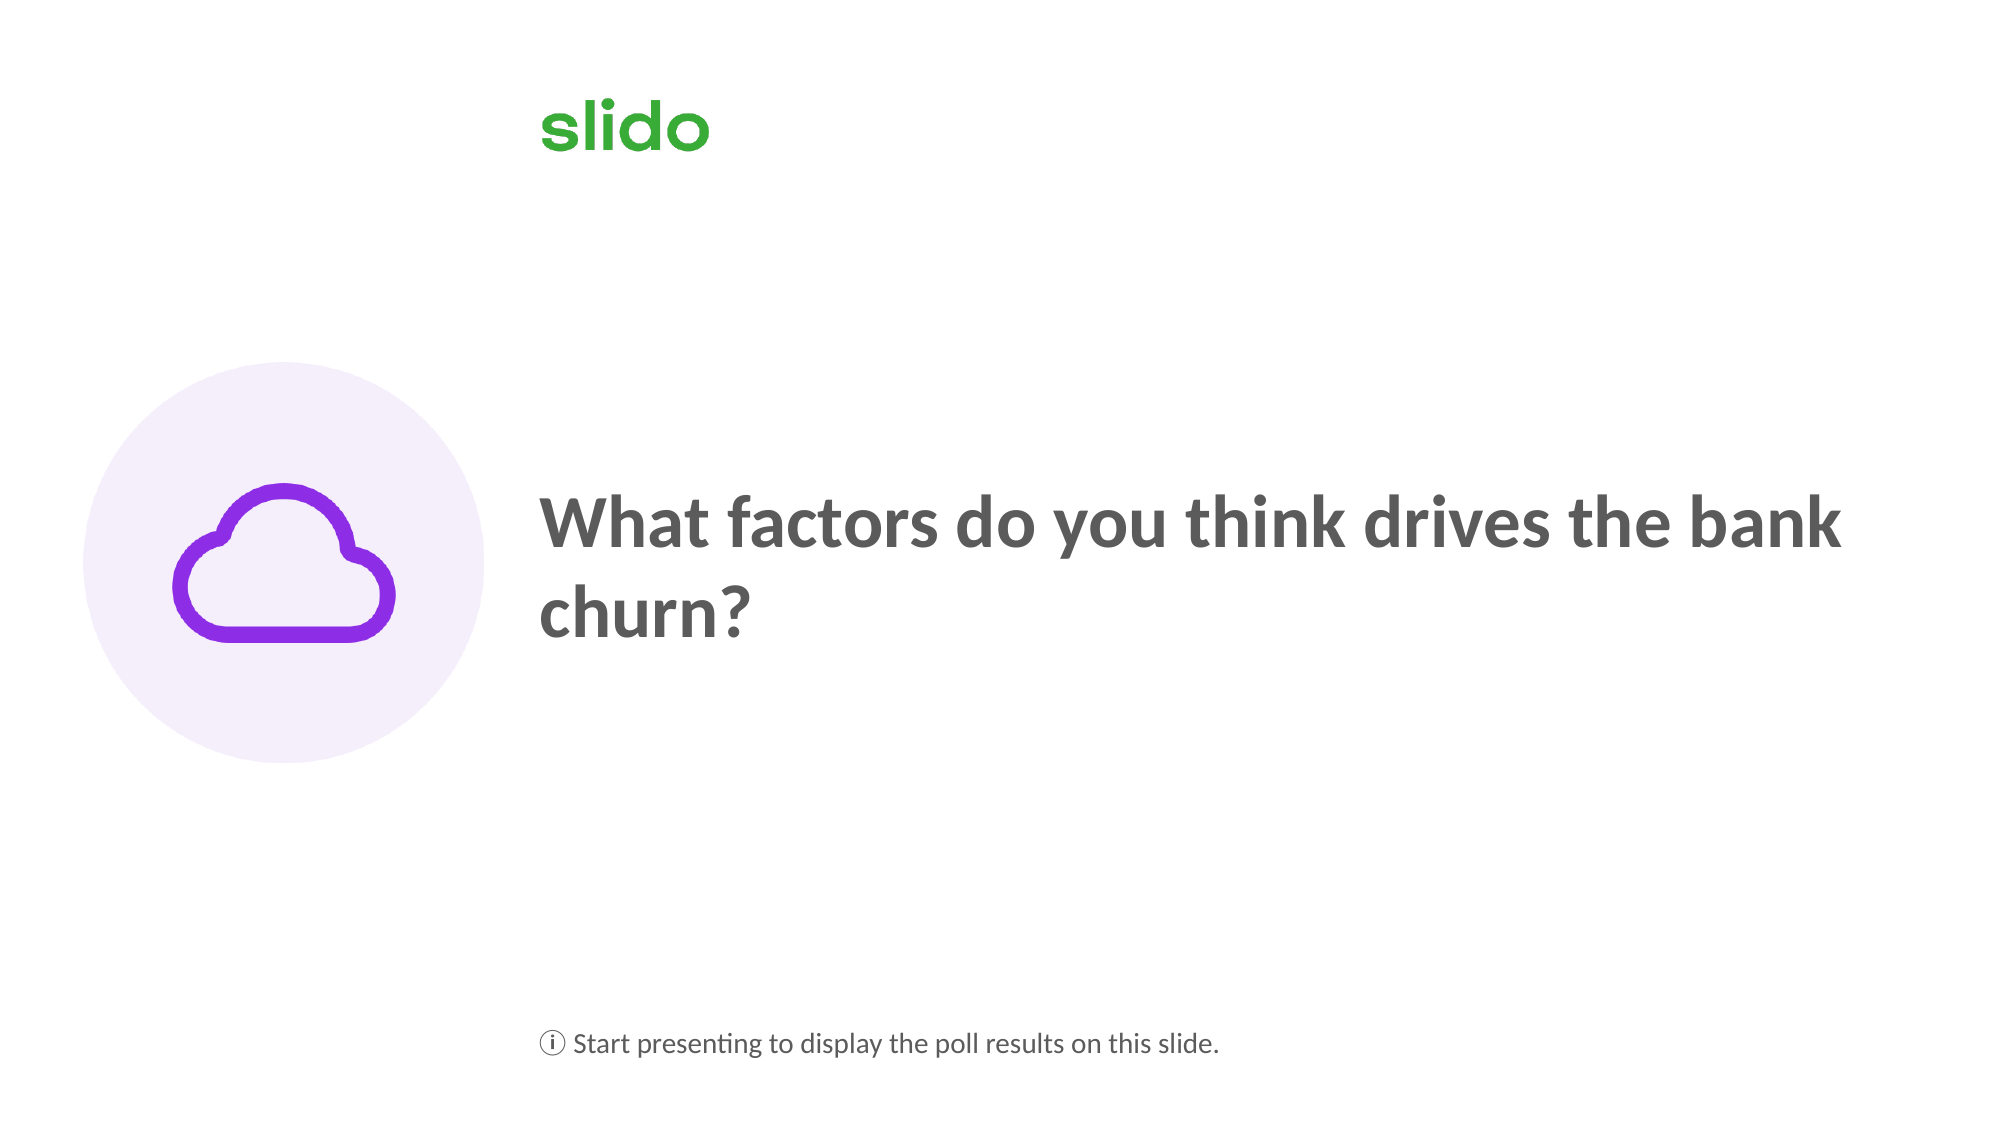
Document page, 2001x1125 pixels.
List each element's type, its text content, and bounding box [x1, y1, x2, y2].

text_box What factors do you think drives the bank churn? [524, 421, 1918, 704]
picture [83, 362, 484, 763]
text_box ⓘ Start presenting to display the poll results on this slide. [524, 999, 1959, 1085]
picture [525, 83, 726, 167]
